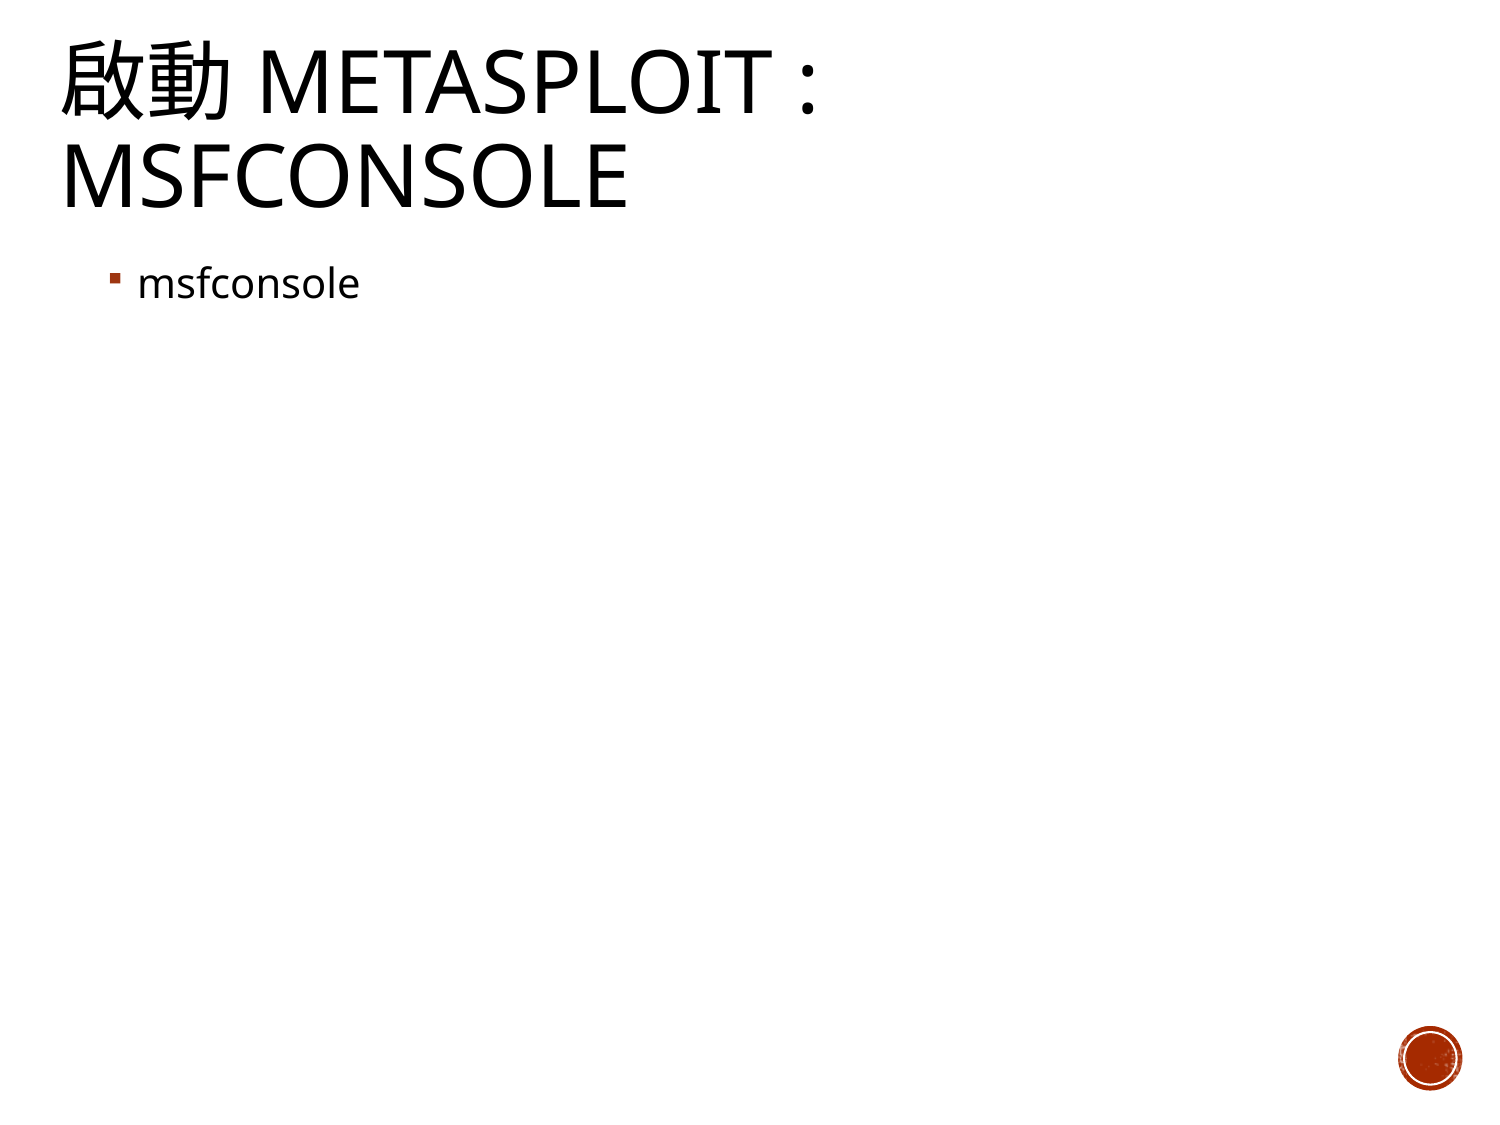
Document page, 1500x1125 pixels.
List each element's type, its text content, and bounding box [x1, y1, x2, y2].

title 啟動metasploit : msfconsole [44, 65, 1320, 199]
list msfconsole [92, 255, 1368, 920]
